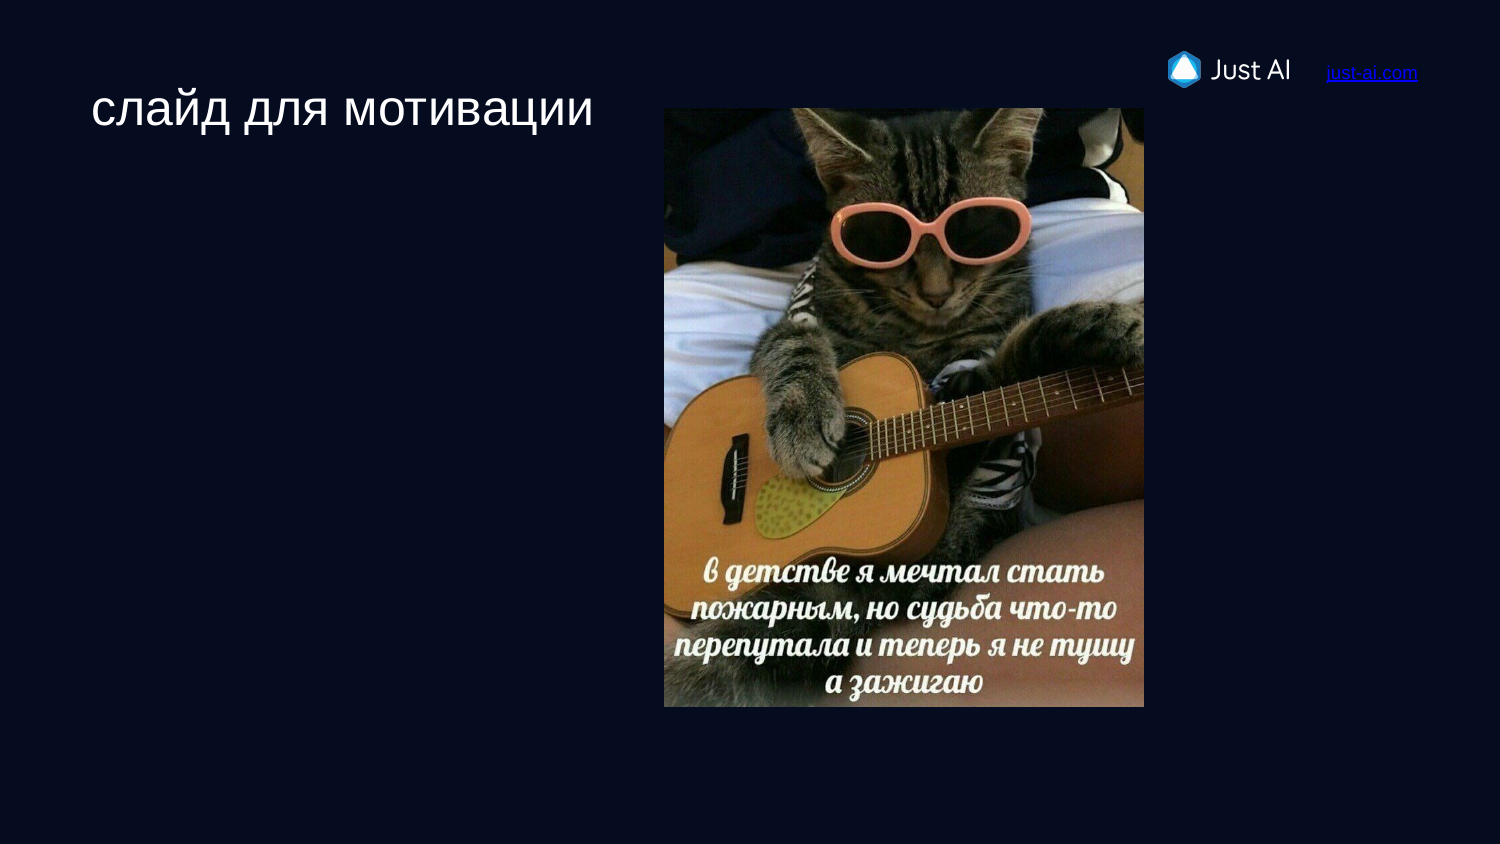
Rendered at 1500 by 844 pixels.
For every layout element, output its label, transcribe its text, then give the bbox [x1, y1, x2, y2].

picture [1168, 51, 1289, 58]
title слайд для мотивации [85, 58, 1415, 160]
picture [664, 107, 1145, 707]
